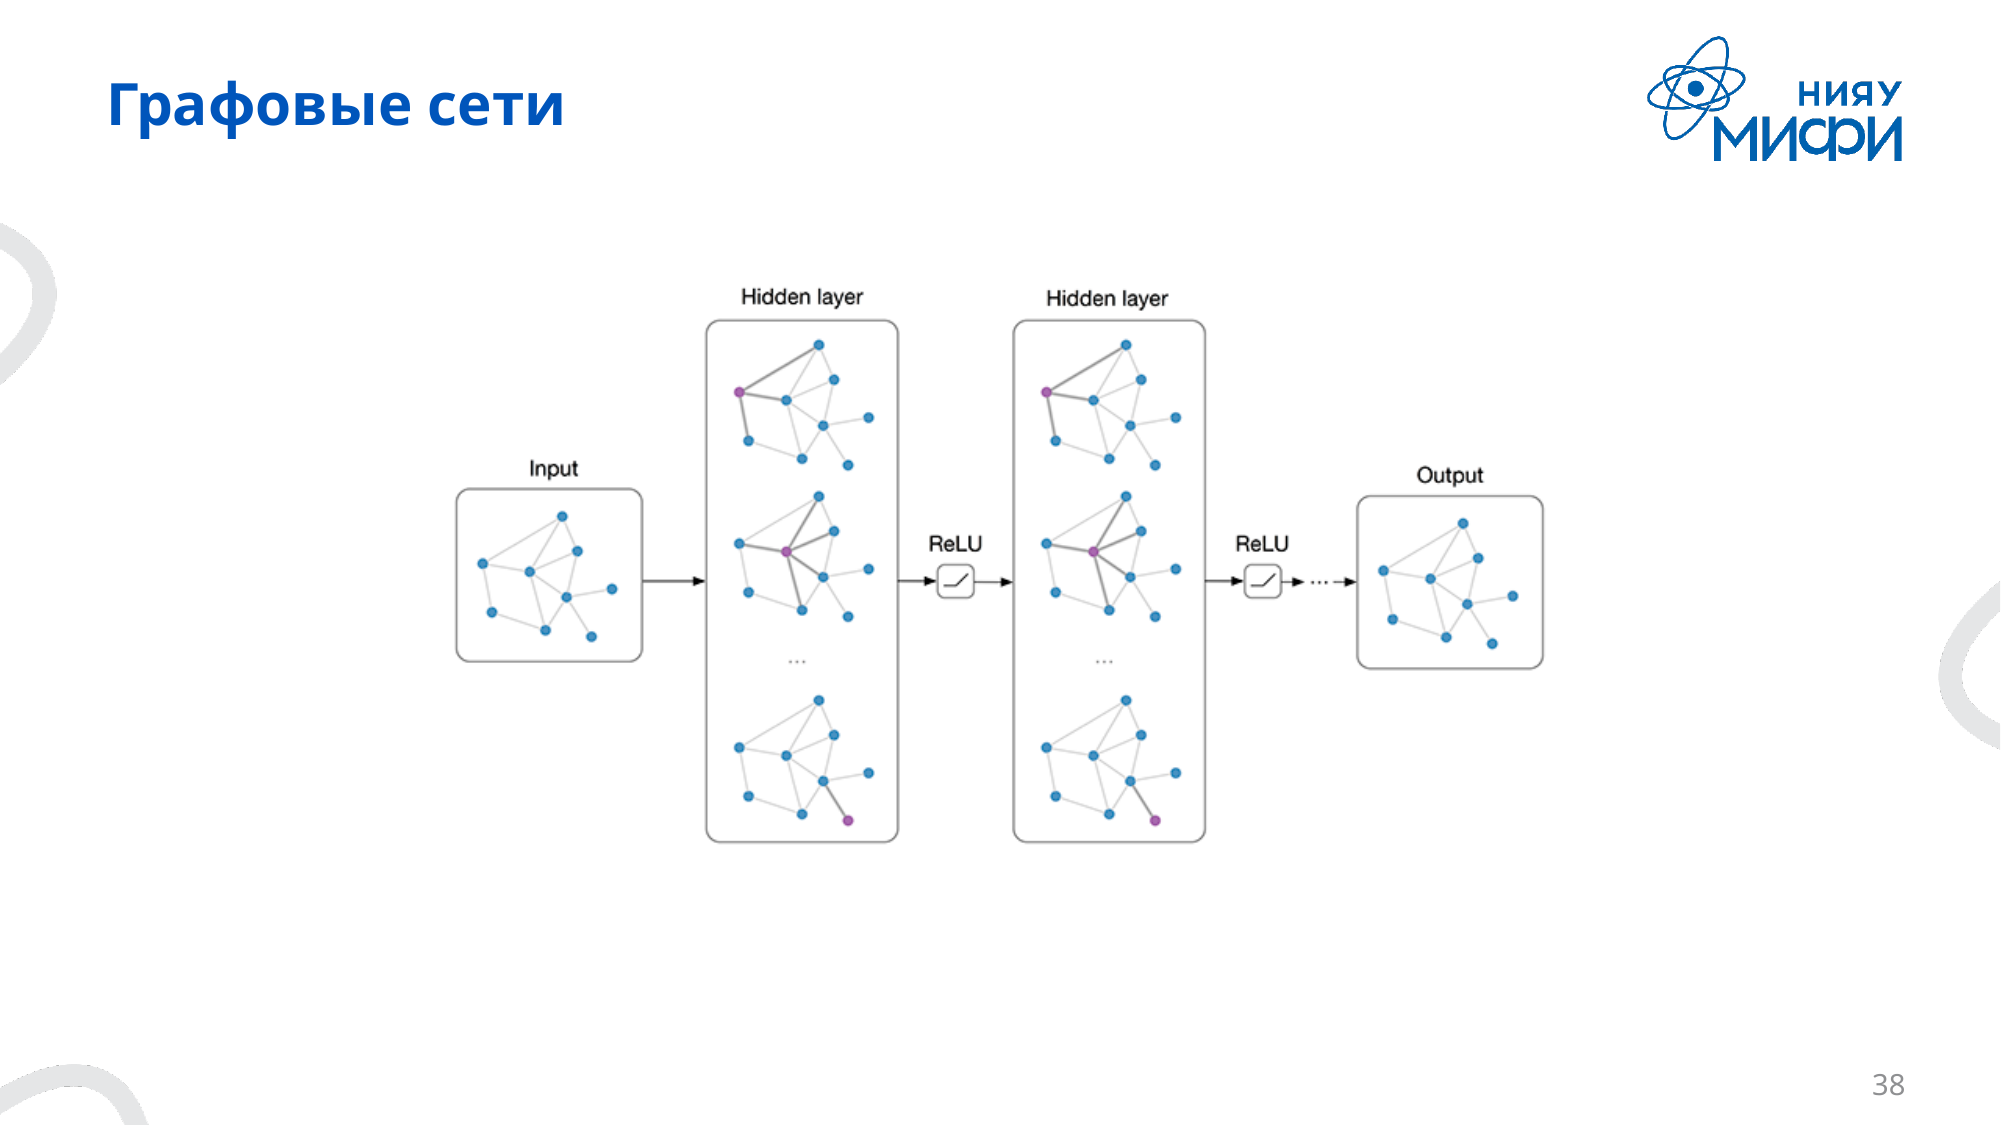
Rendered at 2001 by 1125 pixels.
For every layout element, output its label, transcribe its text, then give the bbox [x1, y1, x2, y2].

picture [453, 278, 1547, 846]
title Графовые сети [91, 58, 1601, 145]
picture [1637, 27, 1910, 173]
picture [0, 1032, 162, 1125]
picture [1919, 554, 2001, 767]
picture [0, 208, 122, 456]
